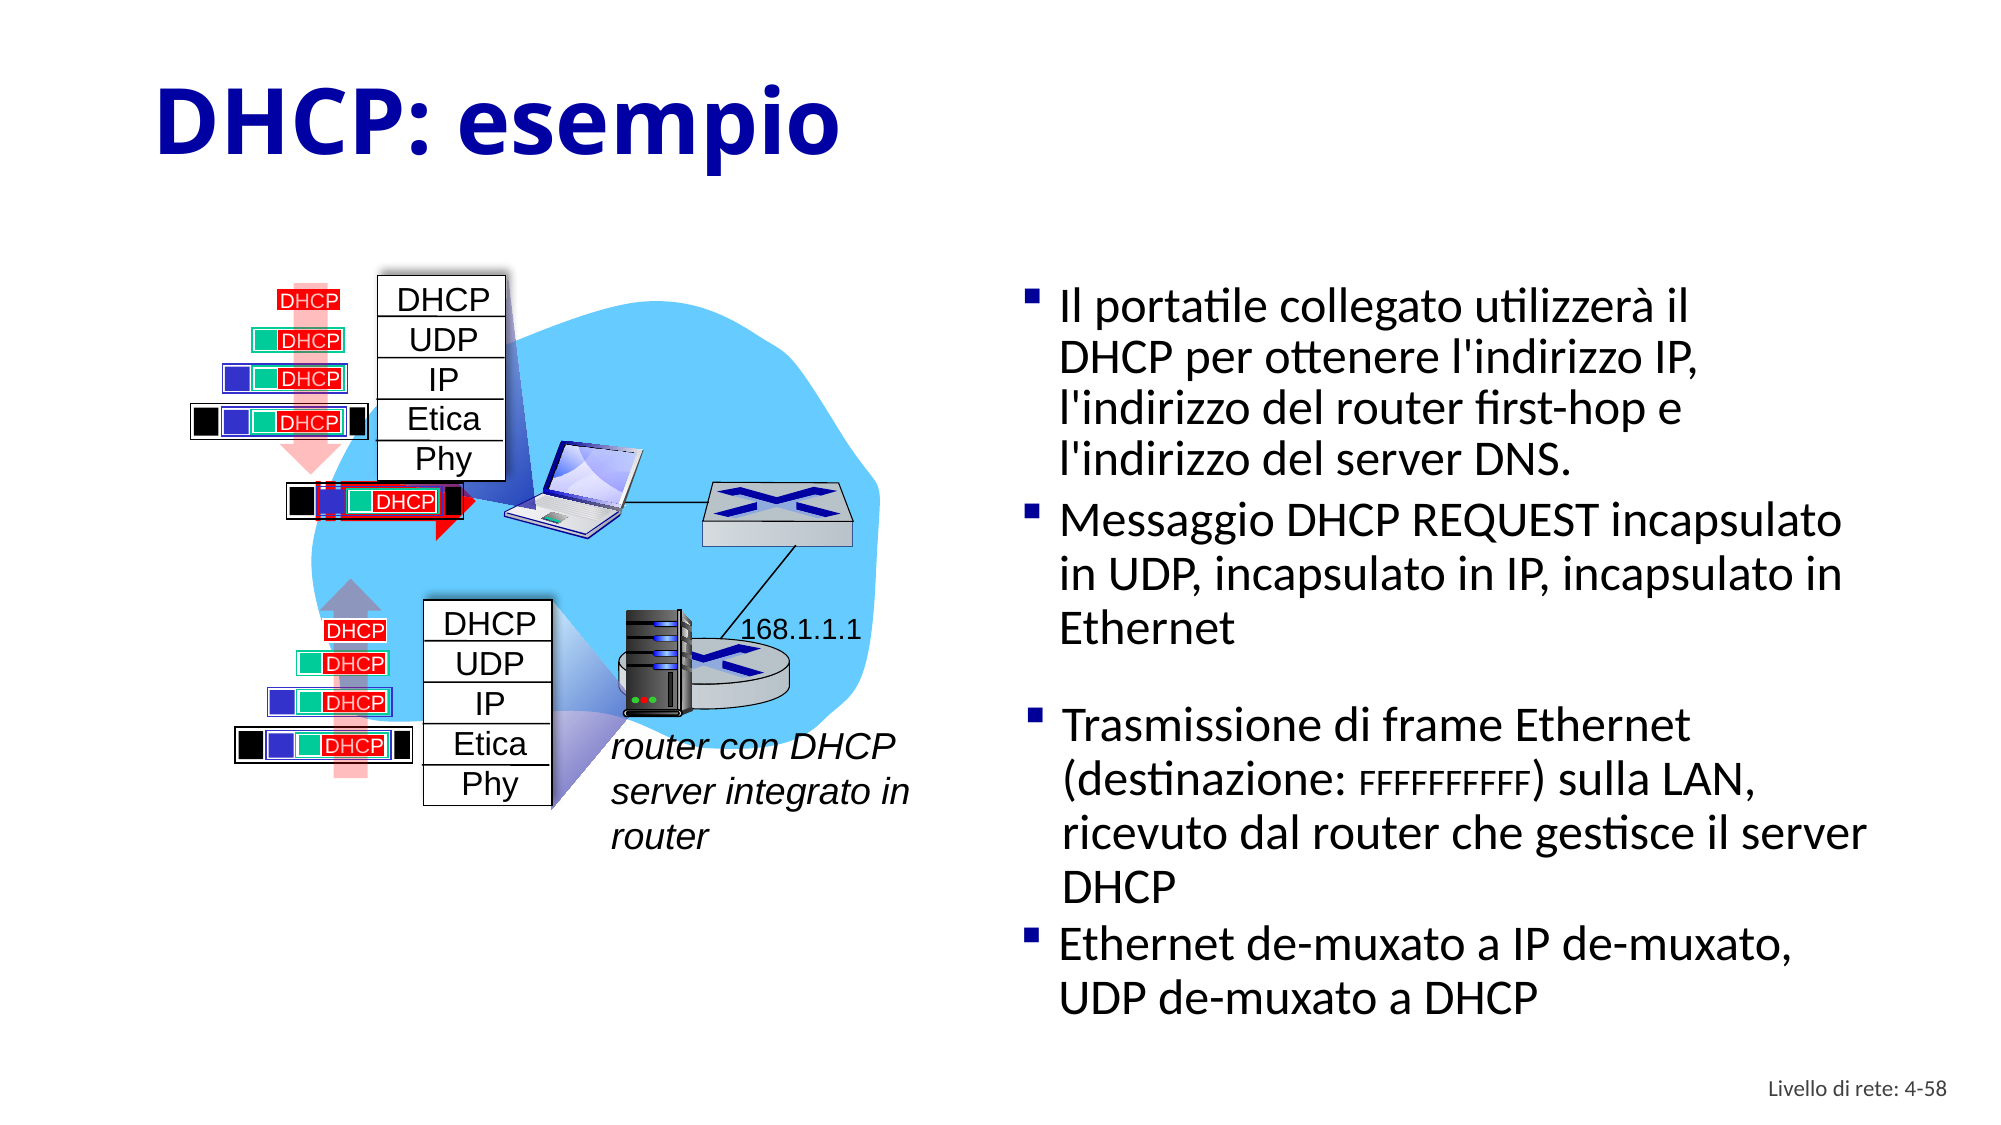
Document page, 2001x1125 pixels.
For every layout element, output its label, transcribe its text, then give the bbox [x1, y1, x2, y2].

text_box [435, 522, 455, 542]
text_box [623, 610, 693, 717]
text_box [286, 481, 464, 522]
slide_number Livello di rete: 4- 57 [1512, 1056, 1963, 1117]
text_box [235, 578, 413, 779]
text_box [693, 638, 790, 709]
text_box Messaggio DHCP REQUEST incapsulato in UDP, incapsulato in IP, incapsulato in Ethernet [1005, 486, 1893, 701]
text_box [311, 301, 880, 722]
text_box Ethernet de-muxato a IP de-muxato, UDP de-muxato a DHCP [1005, 909, 1872, 1122]
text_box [375, 270, 536, 511]
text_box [702, 482, 854, 547]
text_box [190, 283, 368, 475]
text_box 168.1.1.1 [725, 602, 898, 688]
text_box Trasmissione di frame Ethernet (destinazione: FFFFFFFFFF) sulla LAN, ricevuto dal router che gestisce il server DHCP [1008, 690, 1903, 948]
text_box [311, 610, 401, 651]
text_box Il portatile collegato utilizzerà il DHCP per ottenere l'indirizzo IP, l'indirizzo del router first-hop e l'indirizzo del server DNS. [1005, 274, 1786, 482]
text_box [503, 440, 644, 542]
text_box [421, 594, 638, 811]
title DHCP: esempio [137, 51, 1863, 198]
text_box router con DHCP server integrato in router [596, 714, 936, 865]
